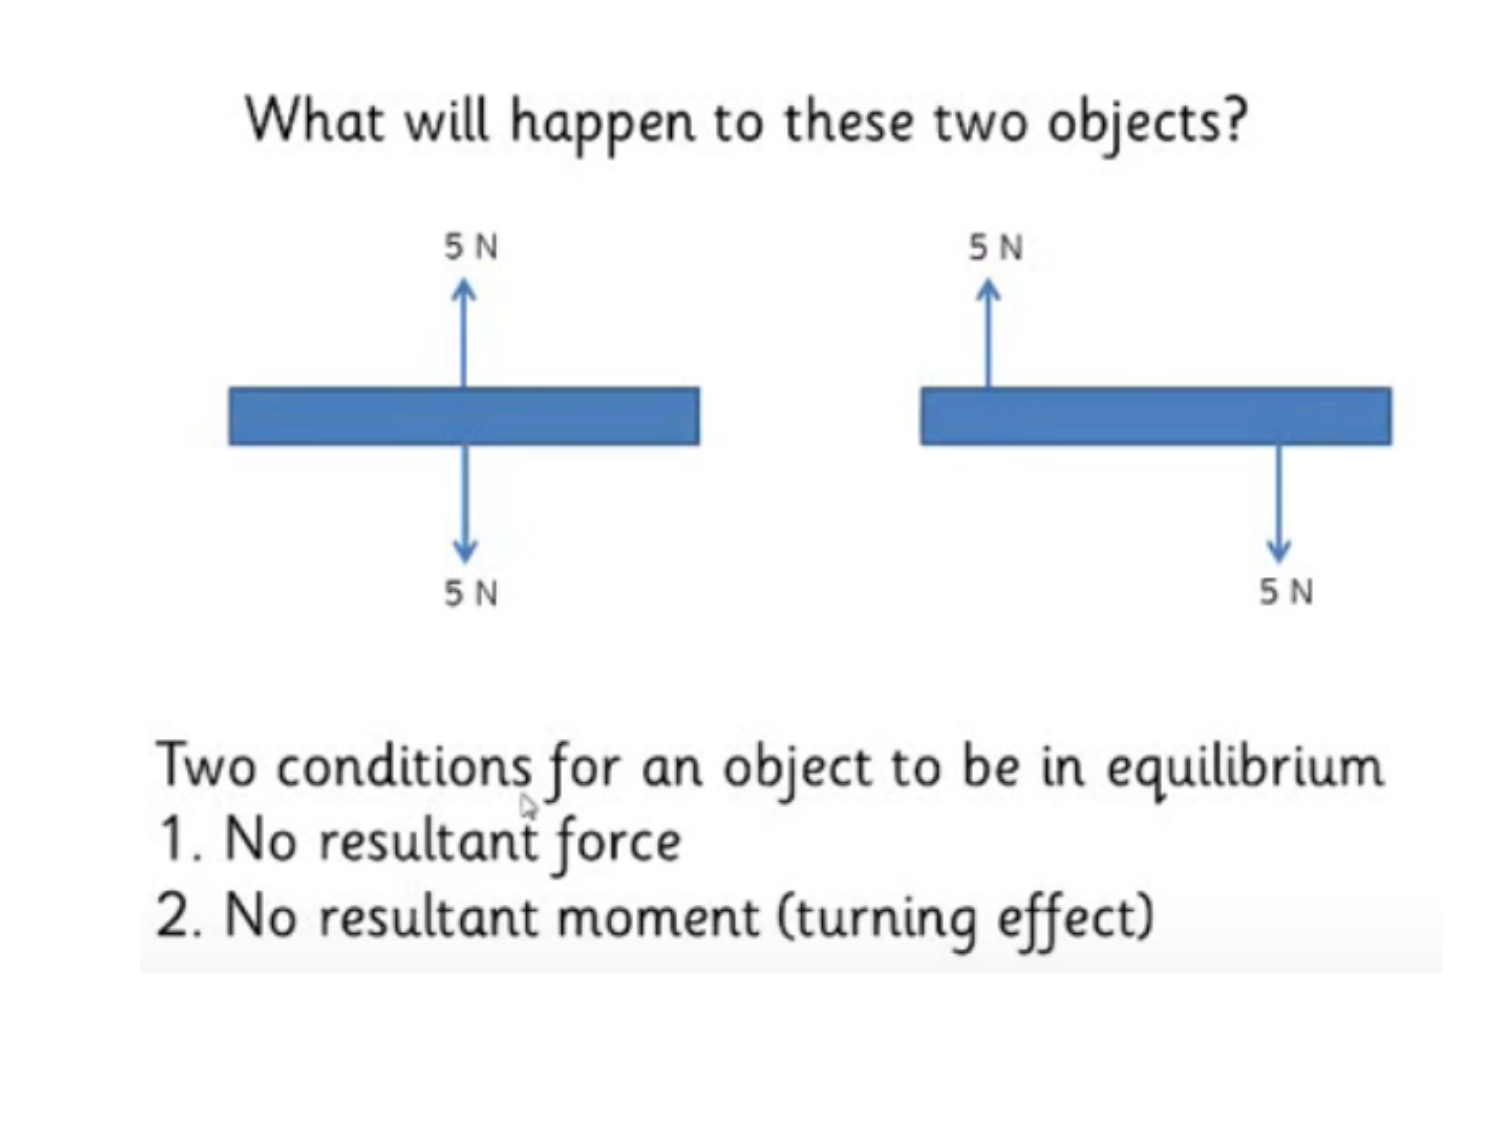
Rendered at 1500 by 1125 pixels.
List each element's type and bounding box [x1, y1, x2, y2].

picture [140, 58, 1443, 973]
